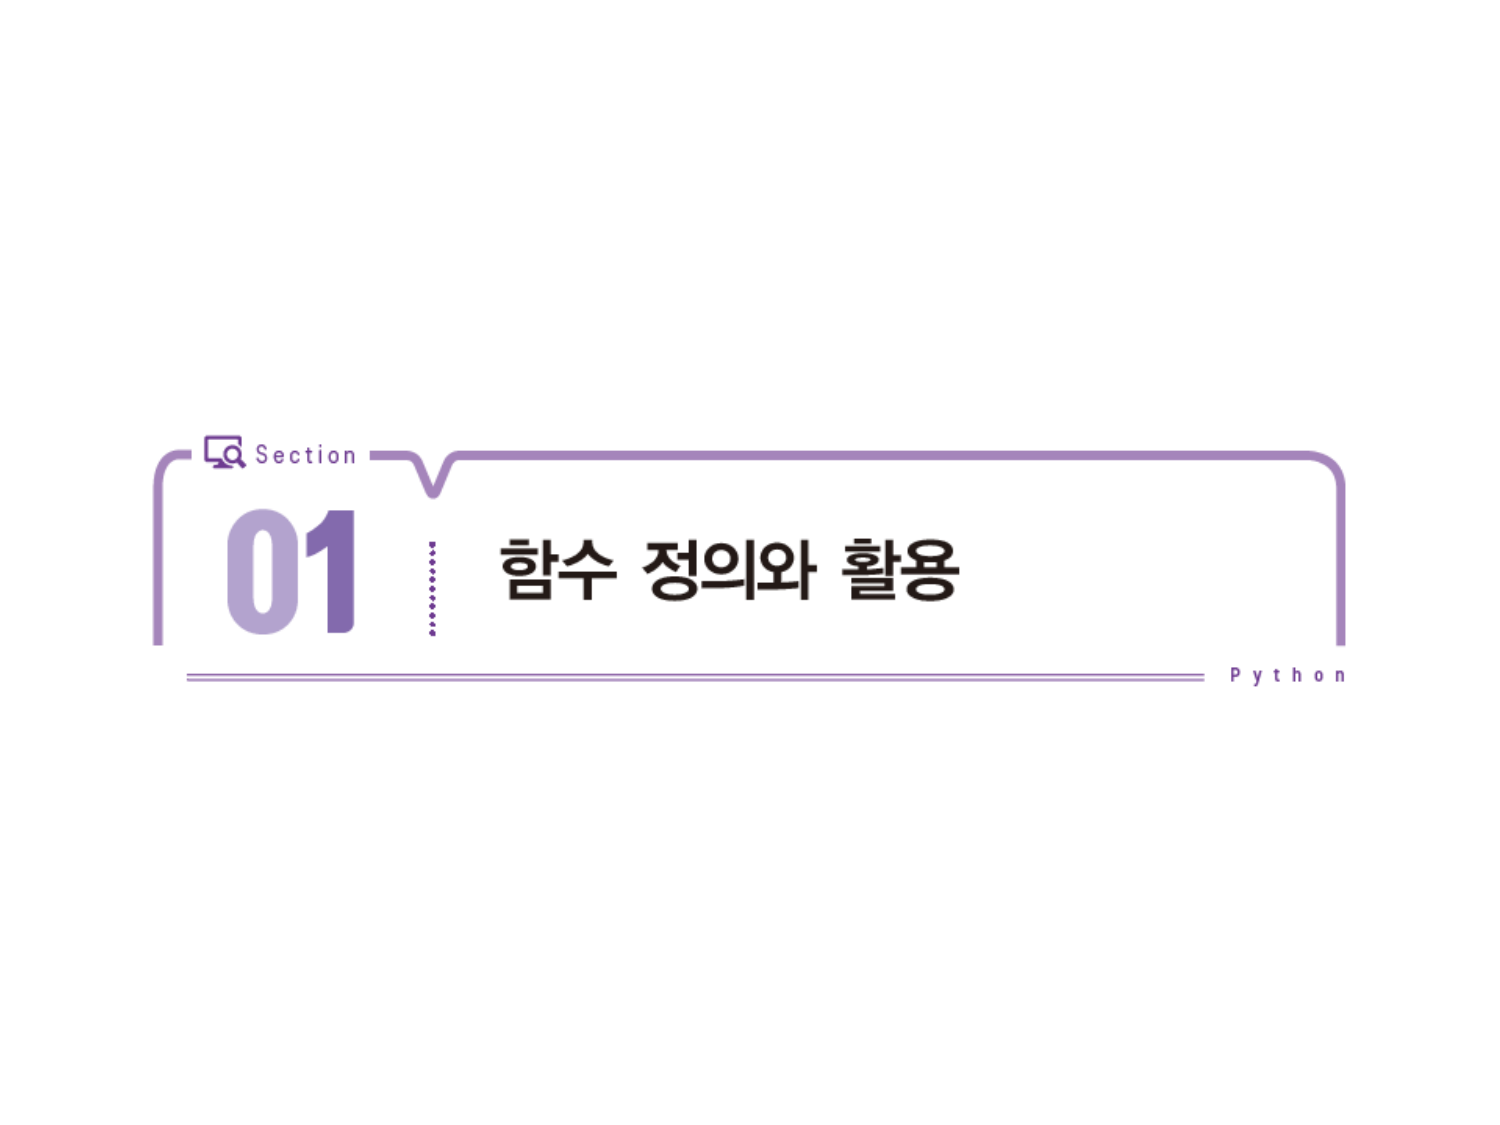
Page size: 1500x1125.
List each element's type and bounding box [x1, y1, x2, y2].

picture [134, 418, 1366, 707]
